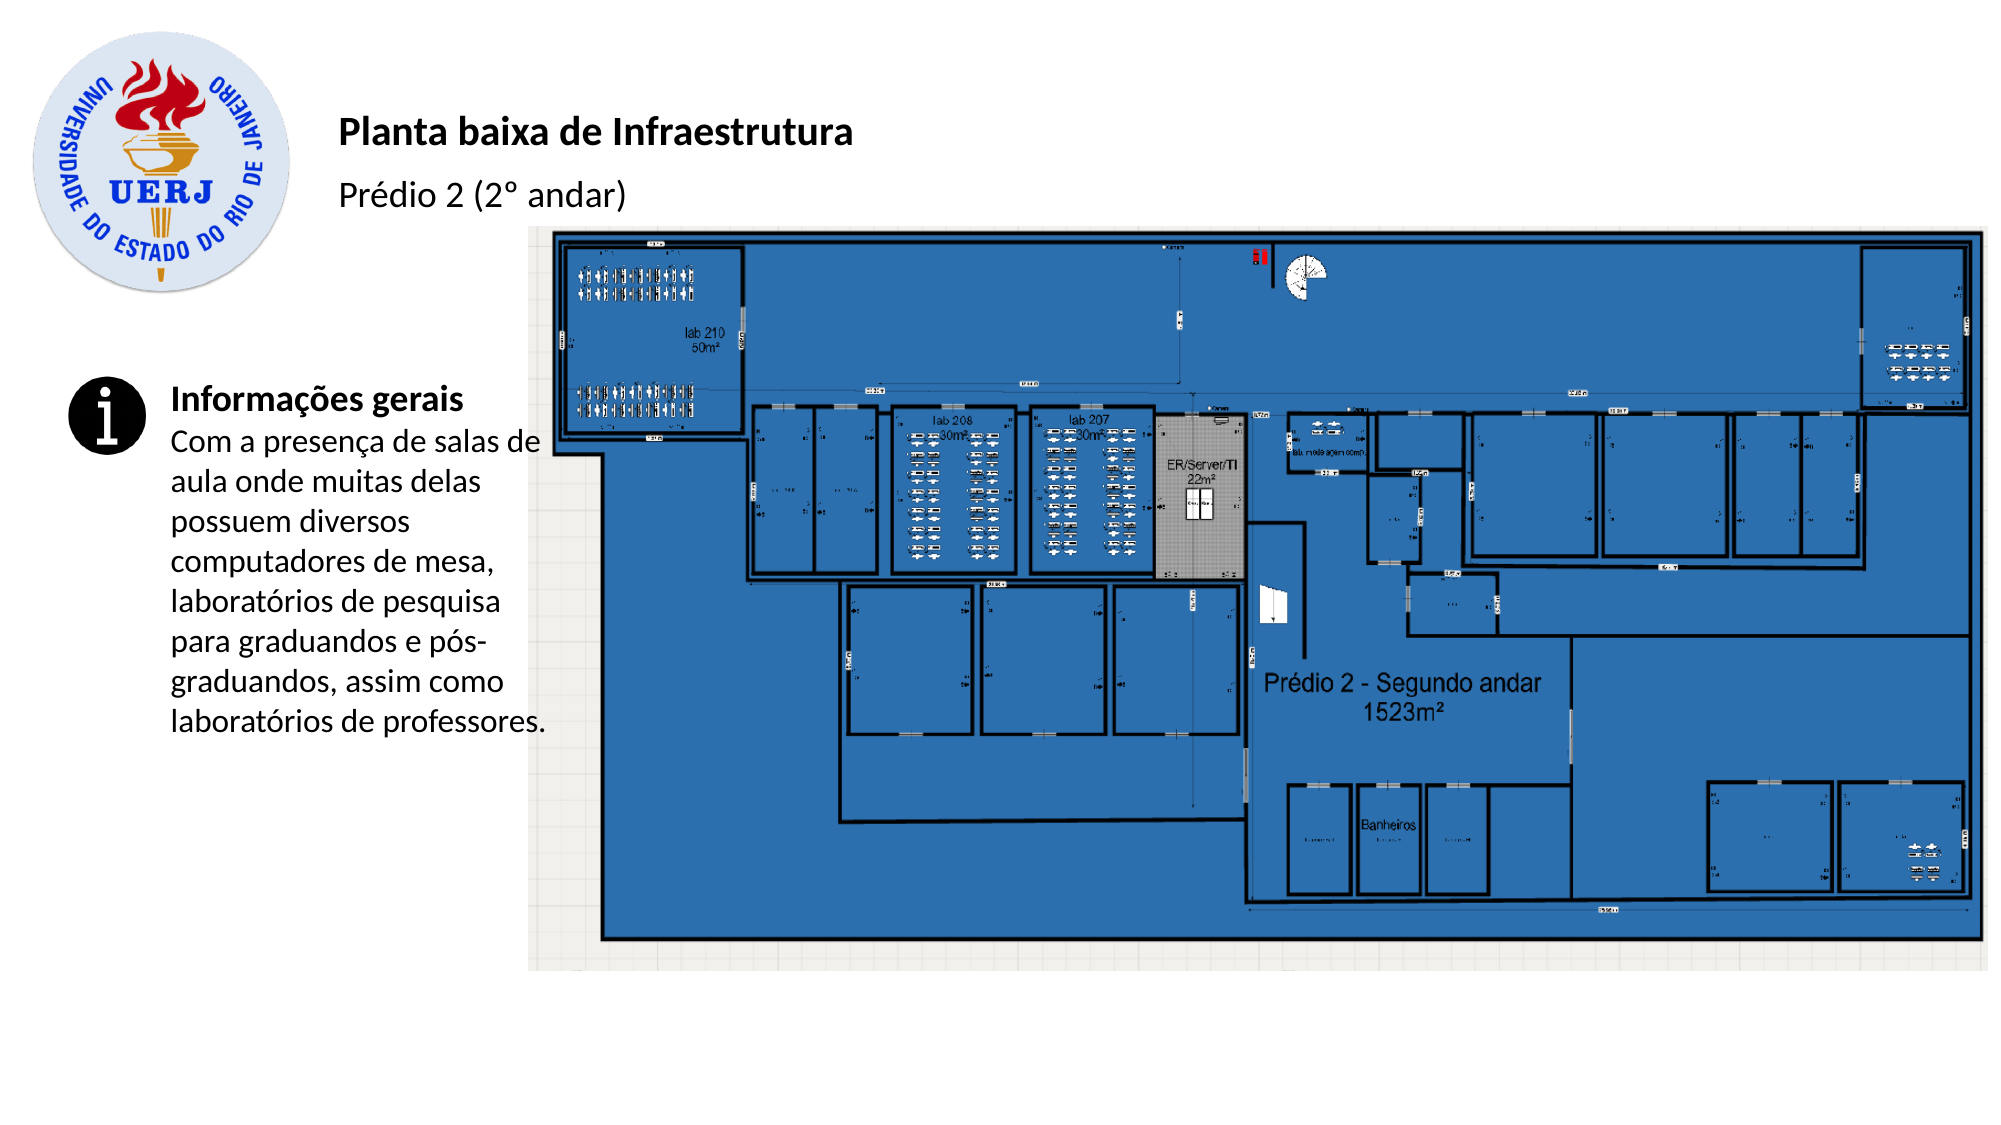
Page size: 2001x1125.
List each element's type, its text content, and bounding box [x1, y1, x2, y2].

text_box Prédio 2 (2º andar) [323, 162, 1242, 223]
text_box Informações gerais Com a presença de salas de aula onde muitas delas possuem diversos computadores de mesa, laboratórios de pesquisa para graduandos e pós-graduandos, assim como laboratórios de professores. [155, 366, 528, 747]
text_box Planta baixa de Infraestrutura [323, 96, 1242, 162]
picture [58, 366, 156, 465]
picture [528, 226, 1988, 971]
picture [30, 30, 292, 296]
